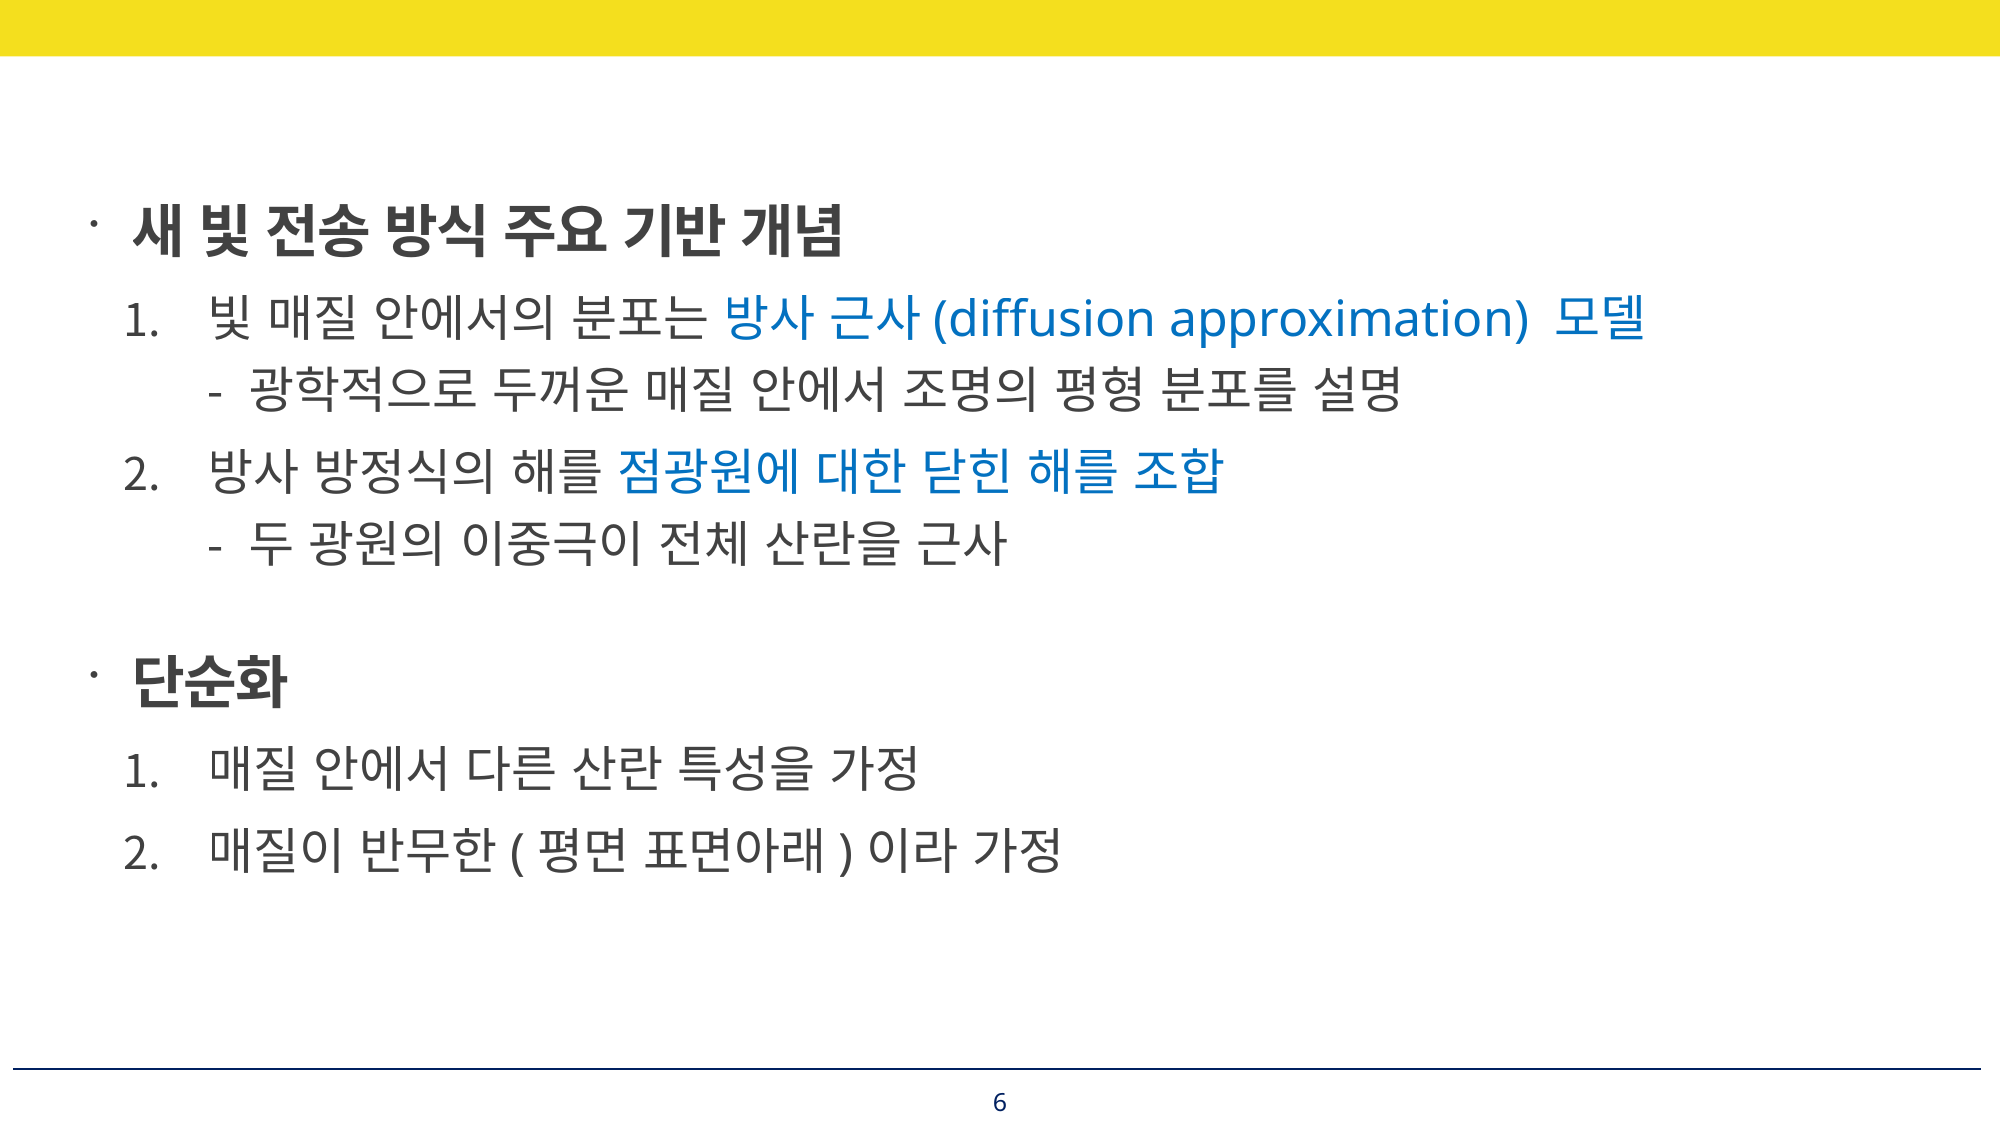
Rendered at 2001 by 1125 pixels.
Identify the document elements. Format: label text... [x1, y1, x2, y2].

list 새 빛 전송 방식 주요 기반 개념 빛 매질 안에서의 분포는 방사 근사(diffusion approximation) 모델 - 광학적으로 두꺼운 매질 안에서 조명의 평형 분포를 설명 방사 방정식의 해를 점광원에 대한 닫힌 해를 조합 - 두 광원의 이중극이 전체 산란을 근사 단순화 매질 안에서 다른 산란 특성을 가정 매질이 반무한(평면 표면아래)이라 가정 [85, 180, 1915, 992]
slide_number 6 [916, 1078, 1084, 1125]
